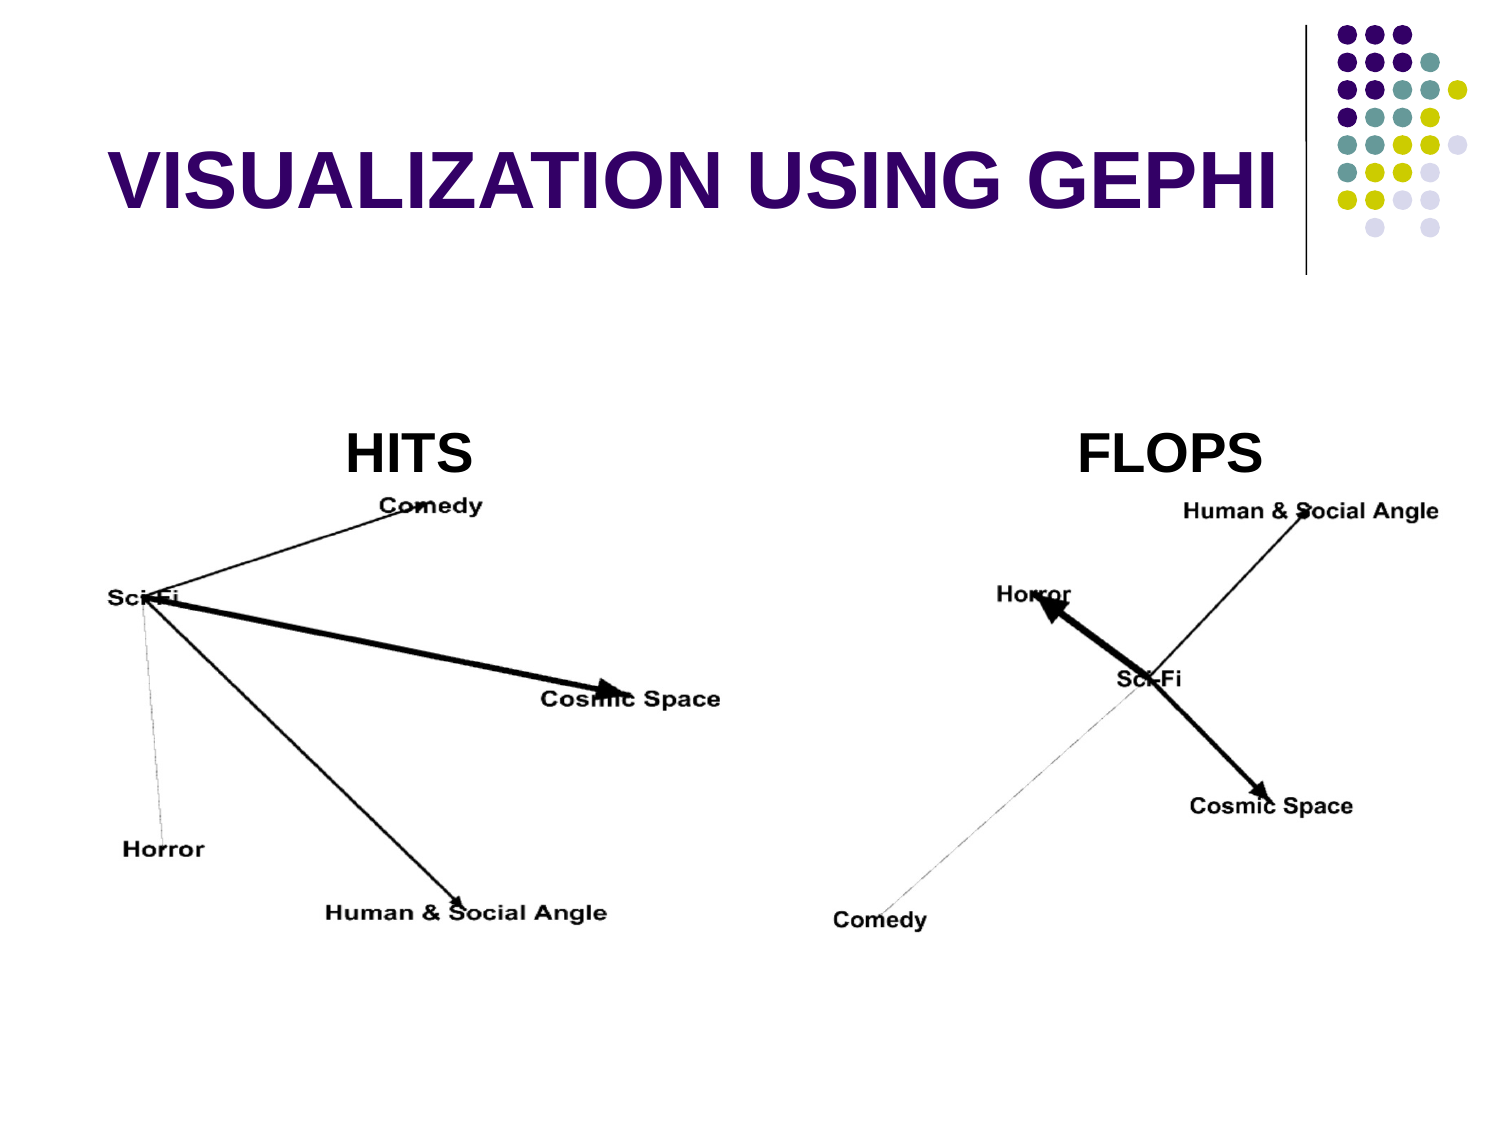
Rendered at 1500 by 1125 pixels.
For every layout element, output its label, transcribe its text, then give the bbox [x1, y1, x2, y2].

title VISUALIZATION USING GEPHI [74, 19, 1313, 233]
text_box HITS [330, 408, 542, 486]
picture [71, 487, 738, 935]
picture [803, 487, 1469, 935]
text_box FLOPS [1062, 408, 1284, 486]
